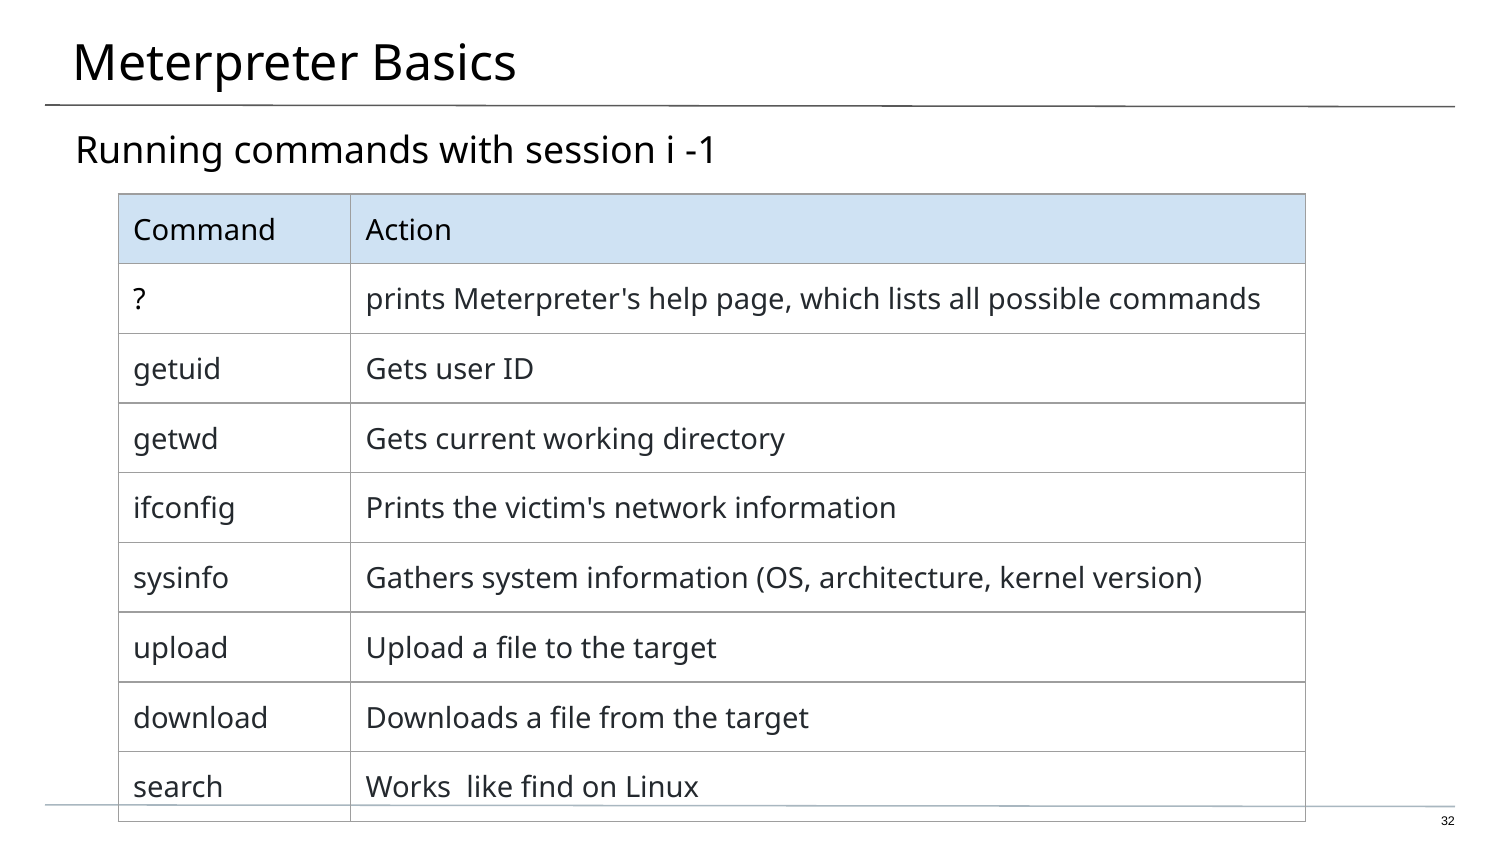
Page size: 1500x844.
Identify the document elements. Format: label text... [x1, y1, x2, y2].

table_cell Downloads a file from the target [351, 683, 1305, 751]
slide_number 32 [1412, 813, 1455, 831]
table_header Command [119, 195, 350, 263]
table_cell download [119, 683, 350, 751]
table_cell Prints the victim's network information [351, 473, 1305, 542]
table_cell Upload a file to the target [351, 613, 1305, 681]
table_cell ifconfig [119, 473, 350, 542]
table_cell Gathers system information (OS, architecture, kernel version) [351, 543, 1305, 611]
table_cell sysinfo [119, 543, 350, 611]
table_cell getuid [119, 334, 350, 402]
table_cell Works like find on Linux [351, 752, 1305, 821]
table_cell Gets current working directory [351, 404, 1305, 472]
table_cell prints Meterpreter's help page, which lists all possible commands [351, 264, 1305, 333]
table_cell getwd [119, 404, 350, 472]
title Meterpreter Basics [0, 0, 1500, 88]
table_header Action [351, 195, 1305, 263]
table_cell upload [119, 613, 350, 681]
table_cell search [119, 752, 350, 821]
table_cell ? [119, 264, 350, 333]
subtitle Running commands with session i -1 [0, 110, 1500, 171]
table_cell Gets user ID [351, 334, 1305, 402]
